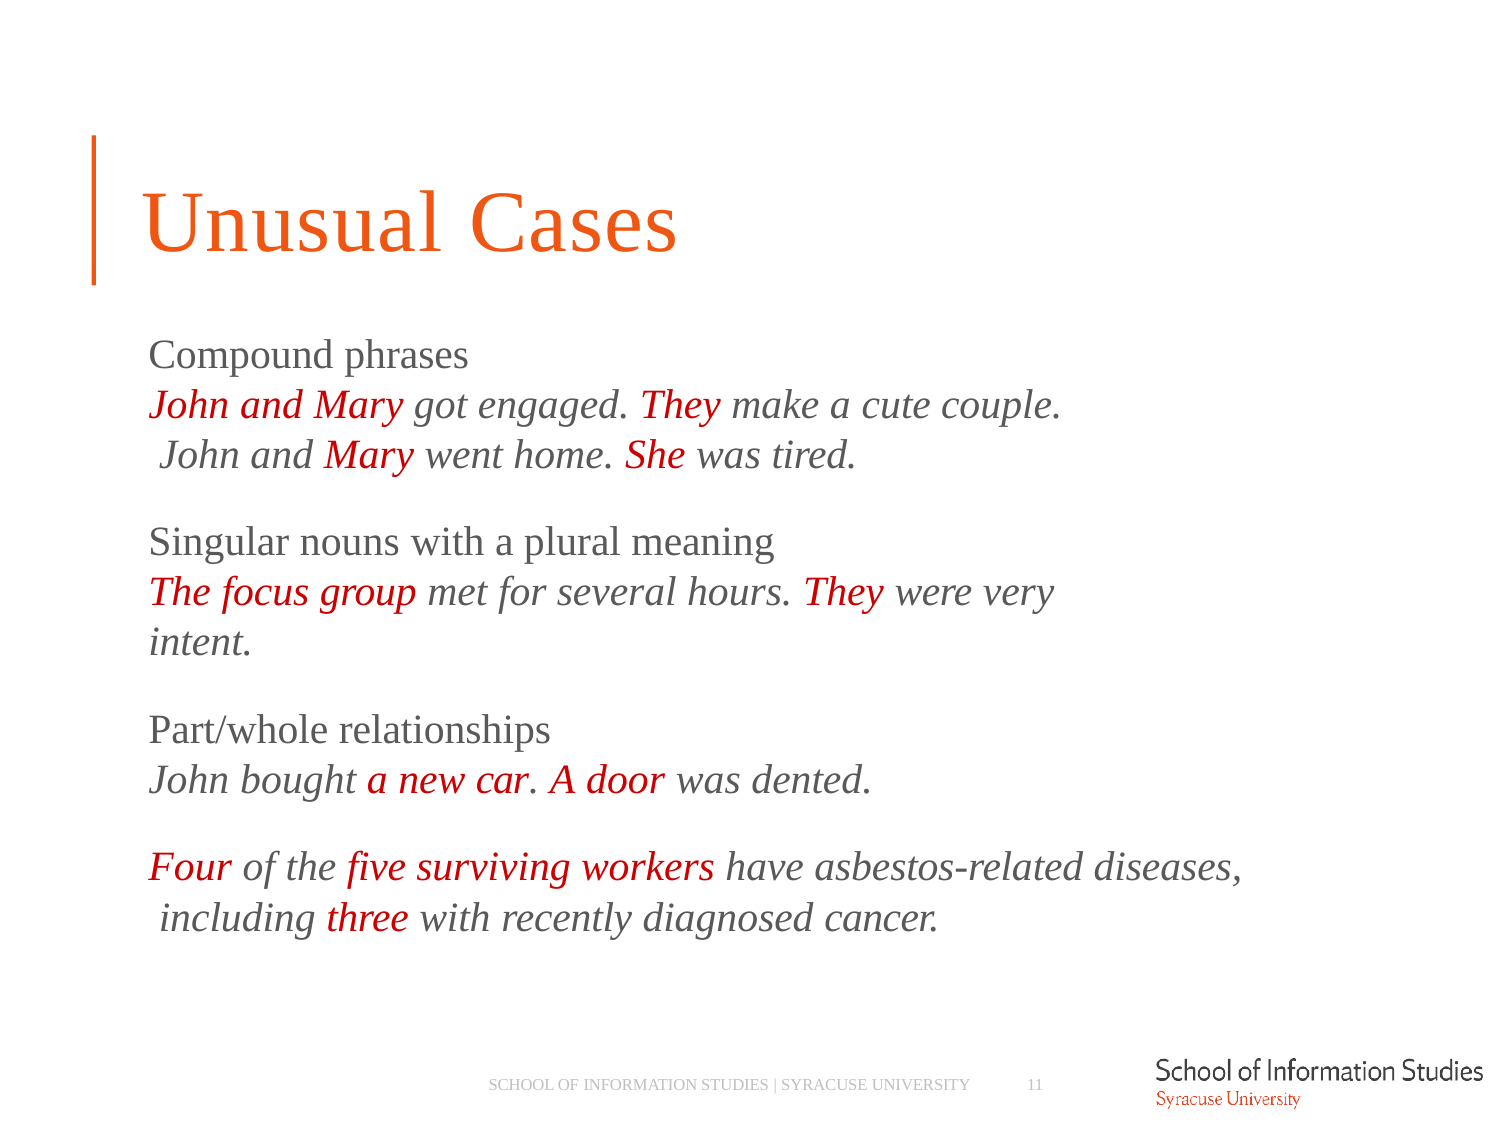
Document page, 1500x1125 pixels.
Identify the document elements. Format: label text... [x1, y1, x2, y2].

text_box Compound phrases John and Mary got engaged. They make a cute couple. John and Mary went home. She was tired. Singular nouns with a plural meaning The focus group met for several hours. They were very intent. Part/whole relationships John bought a new car. A door was dented. Four of the five surviving workers have asbestos-related diseases, including three with recently diagnosed cancer. [146, 324, 1248, 940]
slide_number 11 [1020, 1073, 1050, 1125]
footer SCHOOL OF INFORMATION STUDIES | SYRACUSE UNIVERSITY [486, 1073, 979, 1125]
picture [1156, 1058, 1483, 1109]
title Unusual Cases [138, 162, 686, 353]
